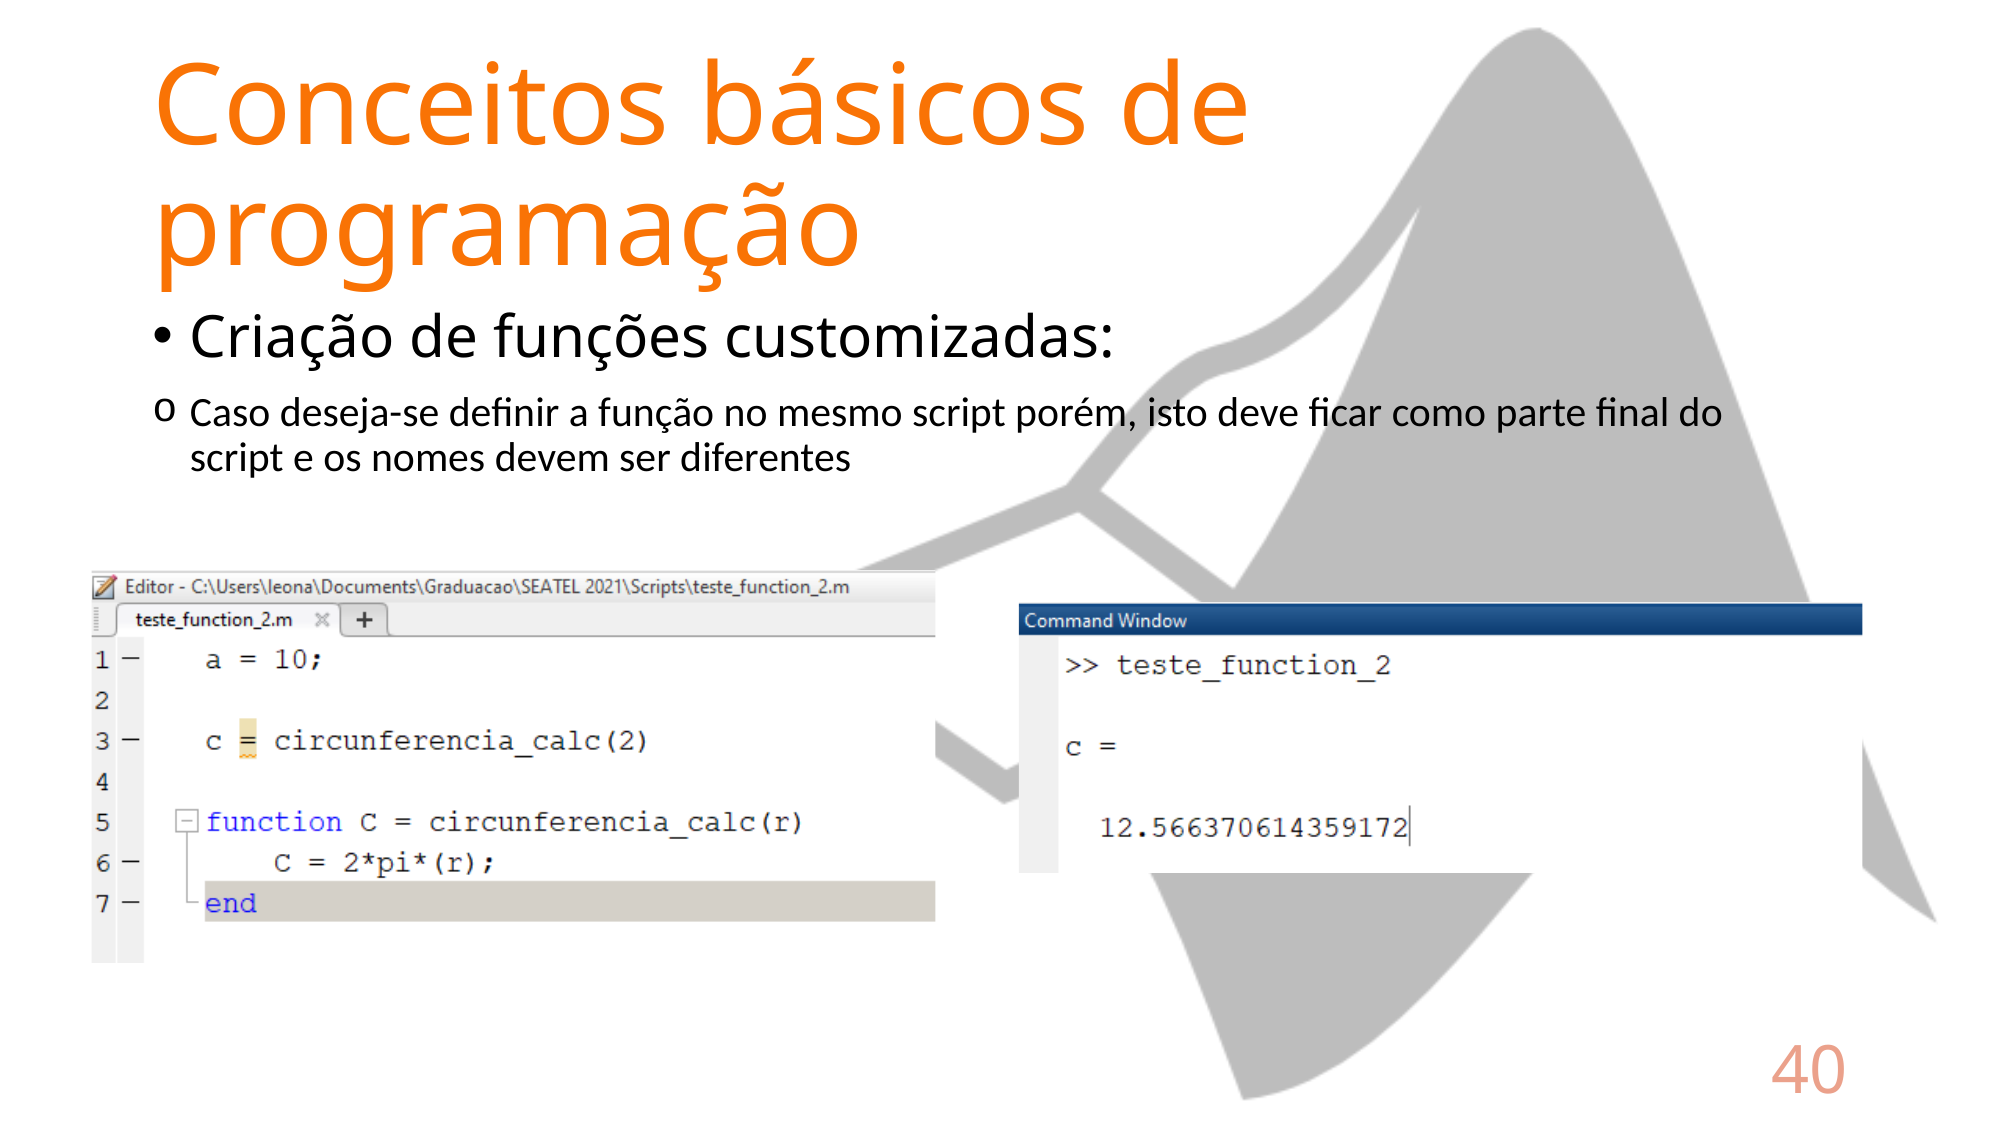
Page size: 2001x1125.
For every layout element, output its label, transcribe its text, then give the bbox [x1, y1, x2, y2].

title Conceitos básicos de programação [137, 59, 1863, 278]
picture [91, 570, 936, 963]
slide_number 40 [1412, 1042, 1863, 1103]
picture [1018, 602, 1863, 873]
list Criação de funções customizadas: Caso deseja-se definir a função no mesmo script porém, isto deve ficar como parte final do script e os nomes devem ser diferentes [137, 299, 1766, 500]
